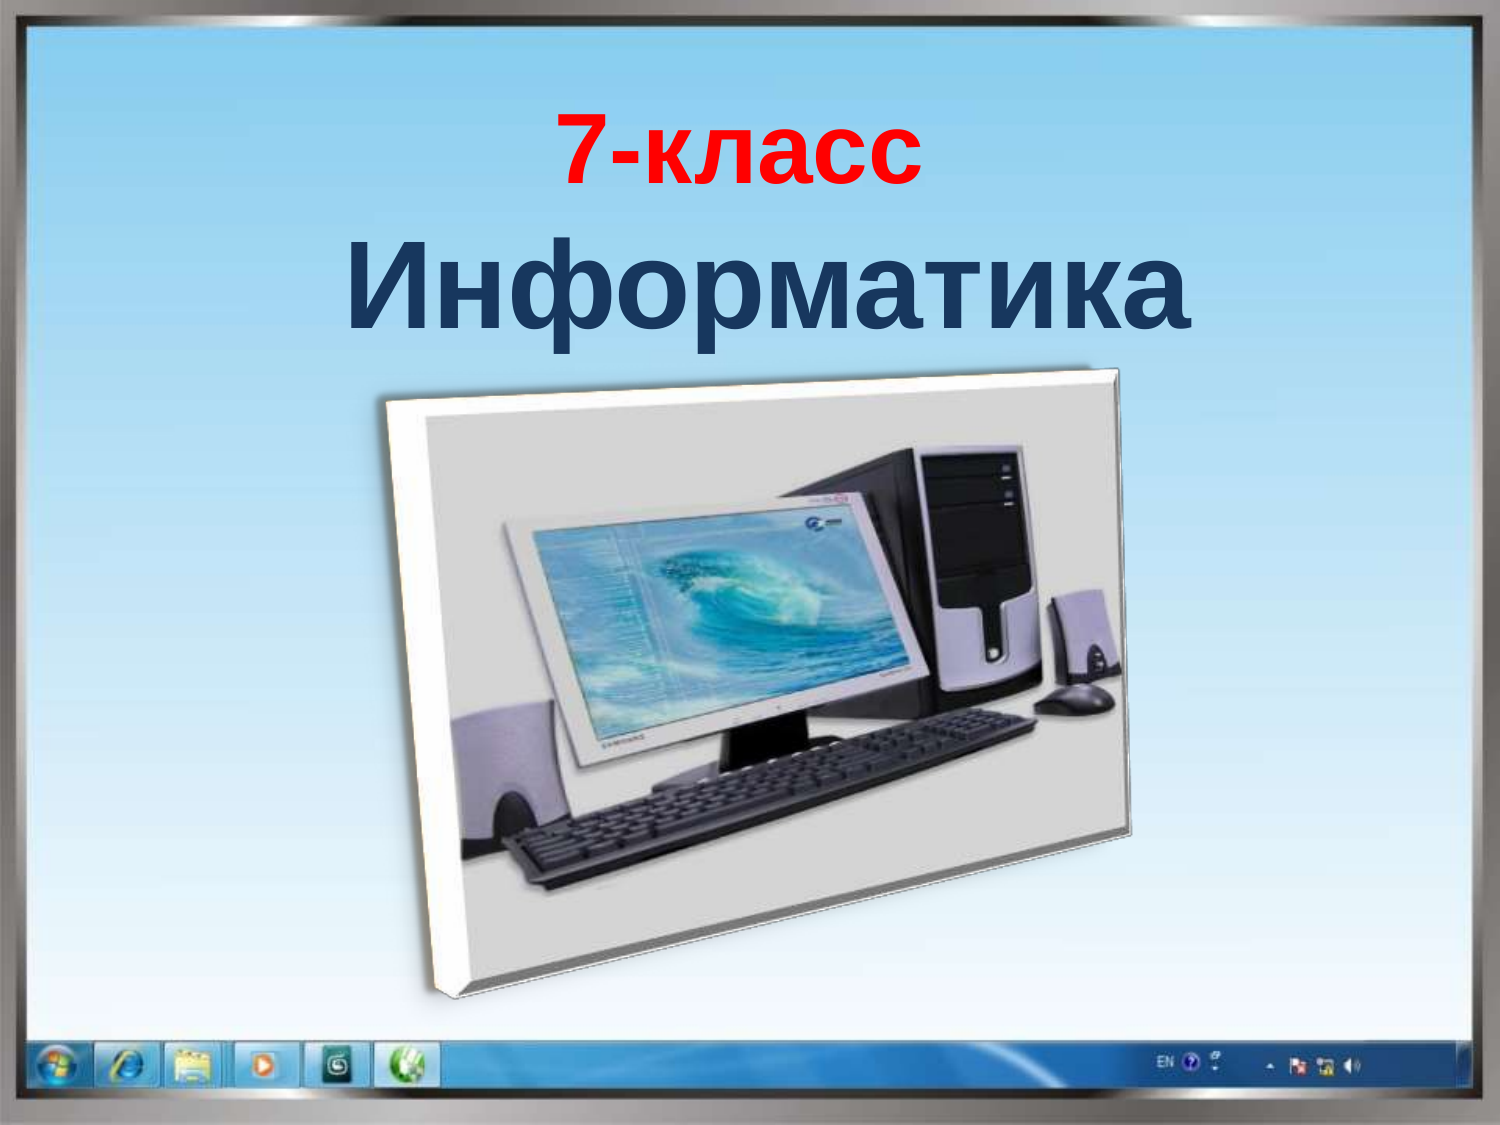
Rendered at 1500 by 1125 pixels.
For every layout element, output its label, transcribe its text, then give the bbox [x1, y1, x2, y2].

picture [0, 0, 1500, 1125]
text_box [317, 327, 1139, 1067]
title 7-класс Информатика [341, 81, 1200, 354]
